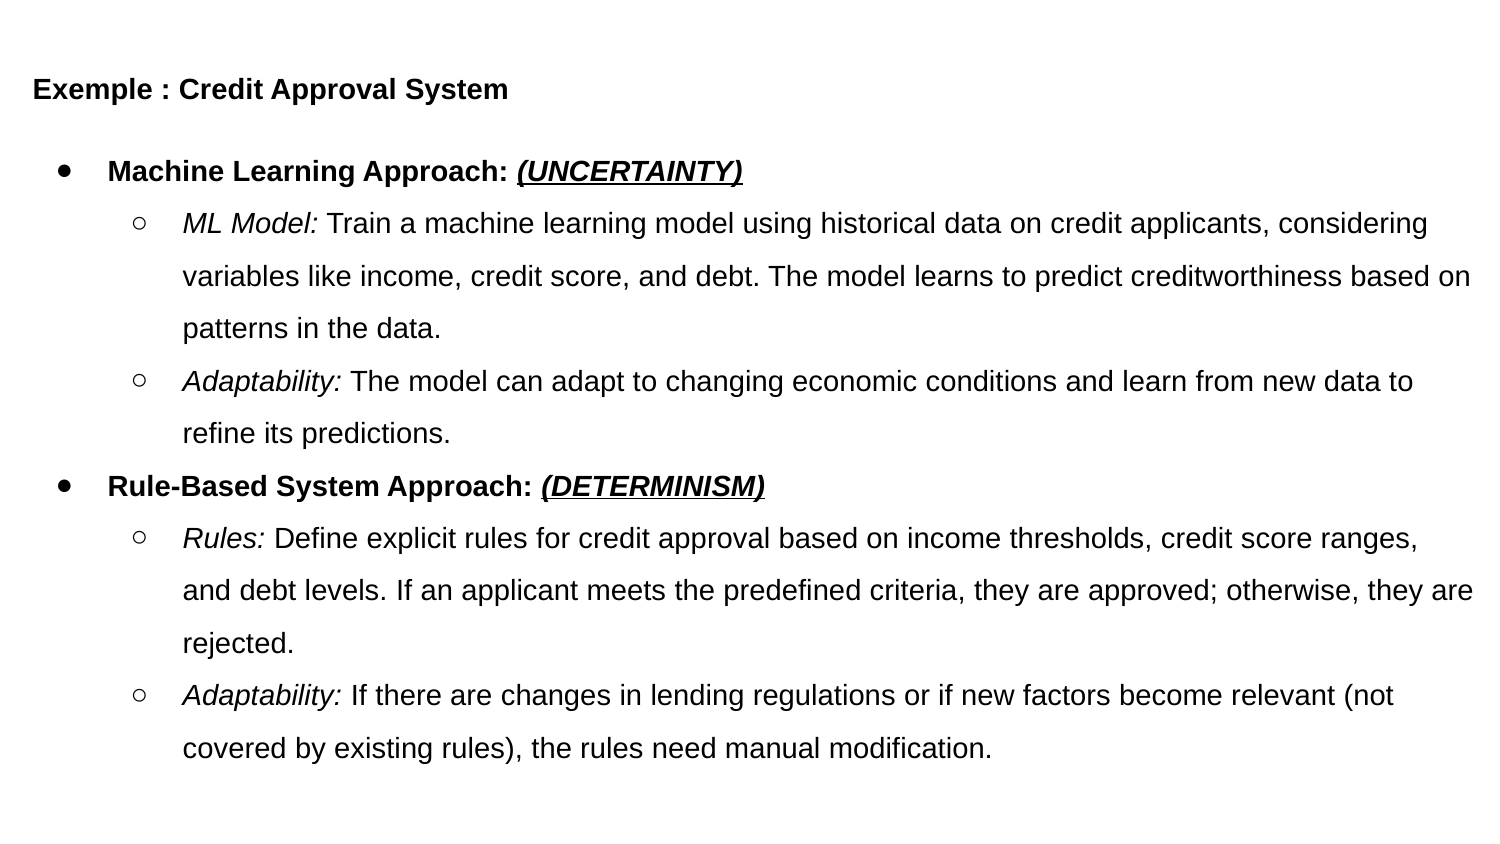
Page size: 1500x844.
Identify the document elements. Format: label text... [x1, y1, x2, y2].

text_box Exemple : Credit Approval System Machine Learning Approach: (UNCERTAINTY) ML Model: Train a machine learning model using historical data on credit applicants, considering variables like income, credit score, and debt. The model learns to predict creditworthiness based on patterns in the data. Adaptability: The model can adapt to changing economic conditions and learn from new data to refine its predictions. Rule-Based System Approach: (DETERMINISM) Rules: Define explicit rules for credit approval based on income thresholds, credit score ranges, and debt levels. If an applicant meets the predefined criteria, they are approved; otherwise, they are rejected. Adaptability: If there are changes in lending regulations or if new factors become relevant (not covered by existing rules), the rules need manual modification. [17, 38, 1493, 806]
